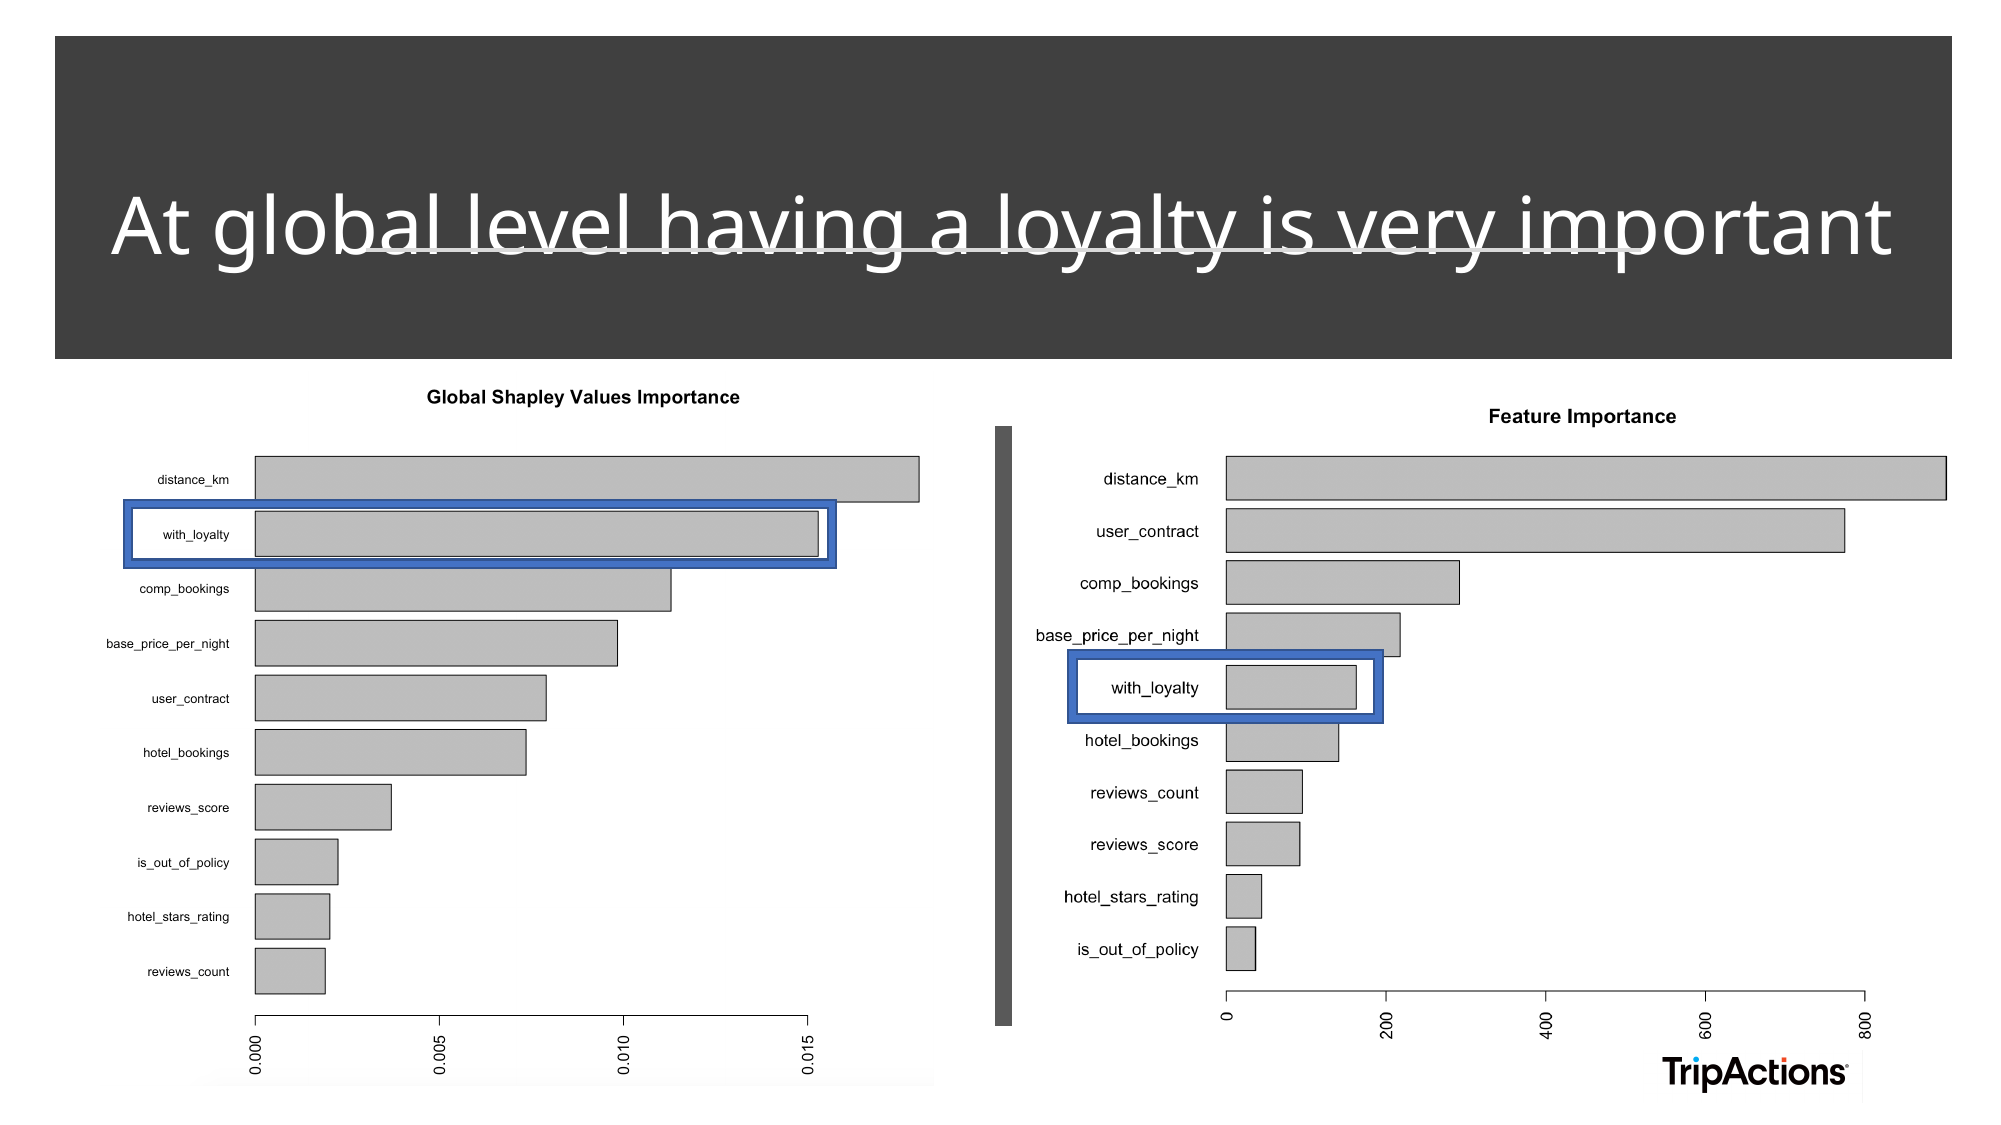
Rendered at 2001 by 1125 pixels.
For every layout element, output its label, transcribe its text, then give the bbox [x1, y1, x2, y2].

picture [1022, 398, 1973, 1103]
title At global level having a loyalty is very important [89, 126, 1917, 280]
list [100, 371, 934, 1086]
text_box [64, 45, 1942, 350]
